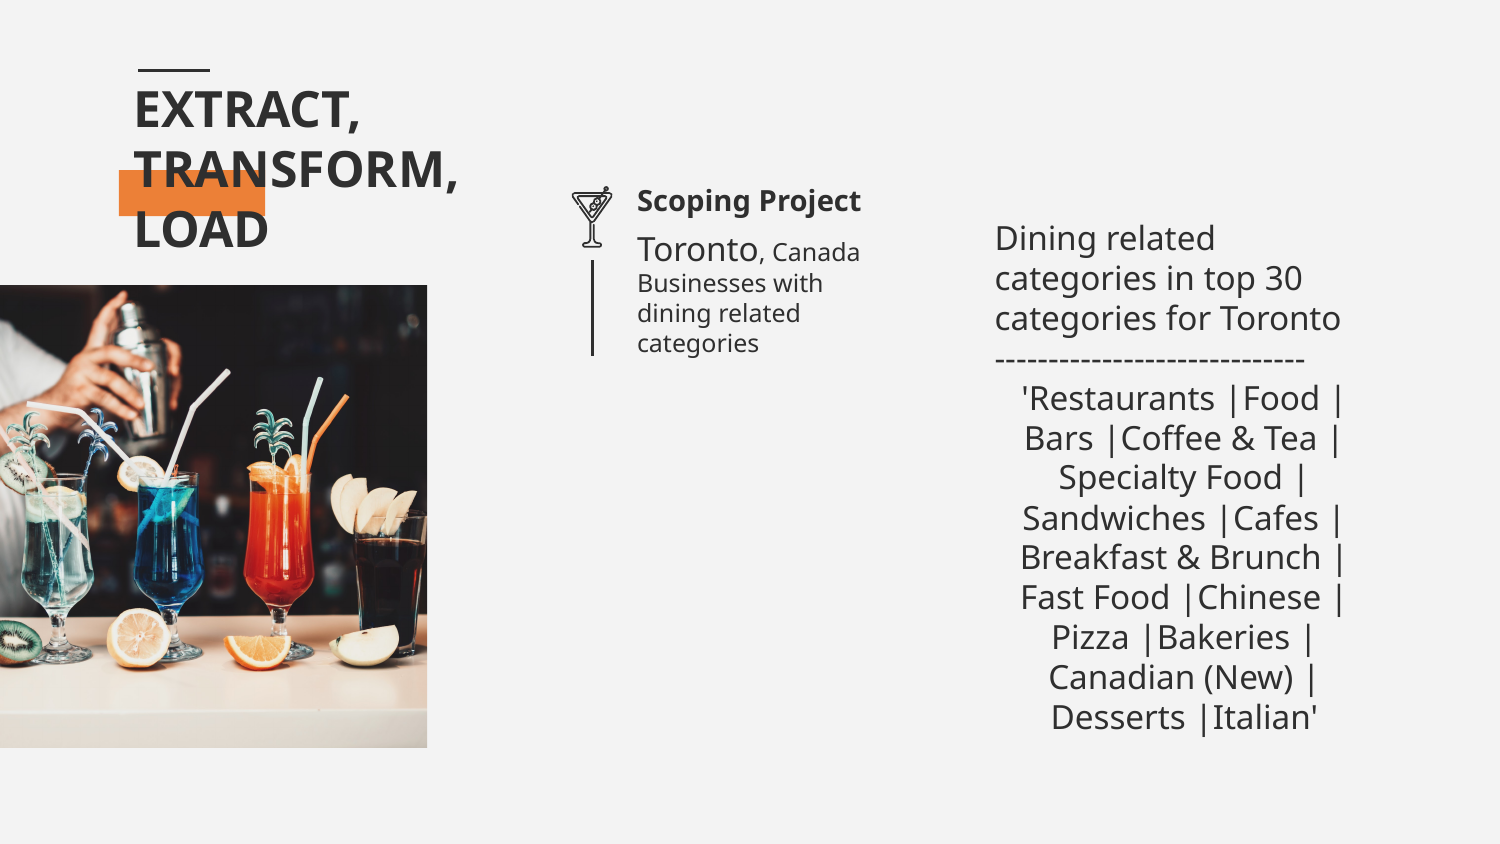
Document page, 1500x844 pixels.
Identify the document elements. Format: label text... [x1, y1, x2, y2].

title Scoping Project [622, 178, 926, 233]
picture [0, 284, 428, 748]
title EXTRACT, TRANSFORM, LOAD [118, 62, 483, 219]
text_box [570, 185, 614, 248]
text_box Dining related categories in top 30 categories for Toronto ----------------------------- 'Restaurants |Food |Bars |Coffee & Tea |Specialty Food |Sandwiches |Cafes |Breakfast & Brunch |Fast Food |Chinese |Pizza |Bakeries |Canadian (New) |Desserts |Italian' [979, 202, 1390, 344]
subtitle Toronto, Canada Businesses with dining related categories [622, 212, 894, 354]
